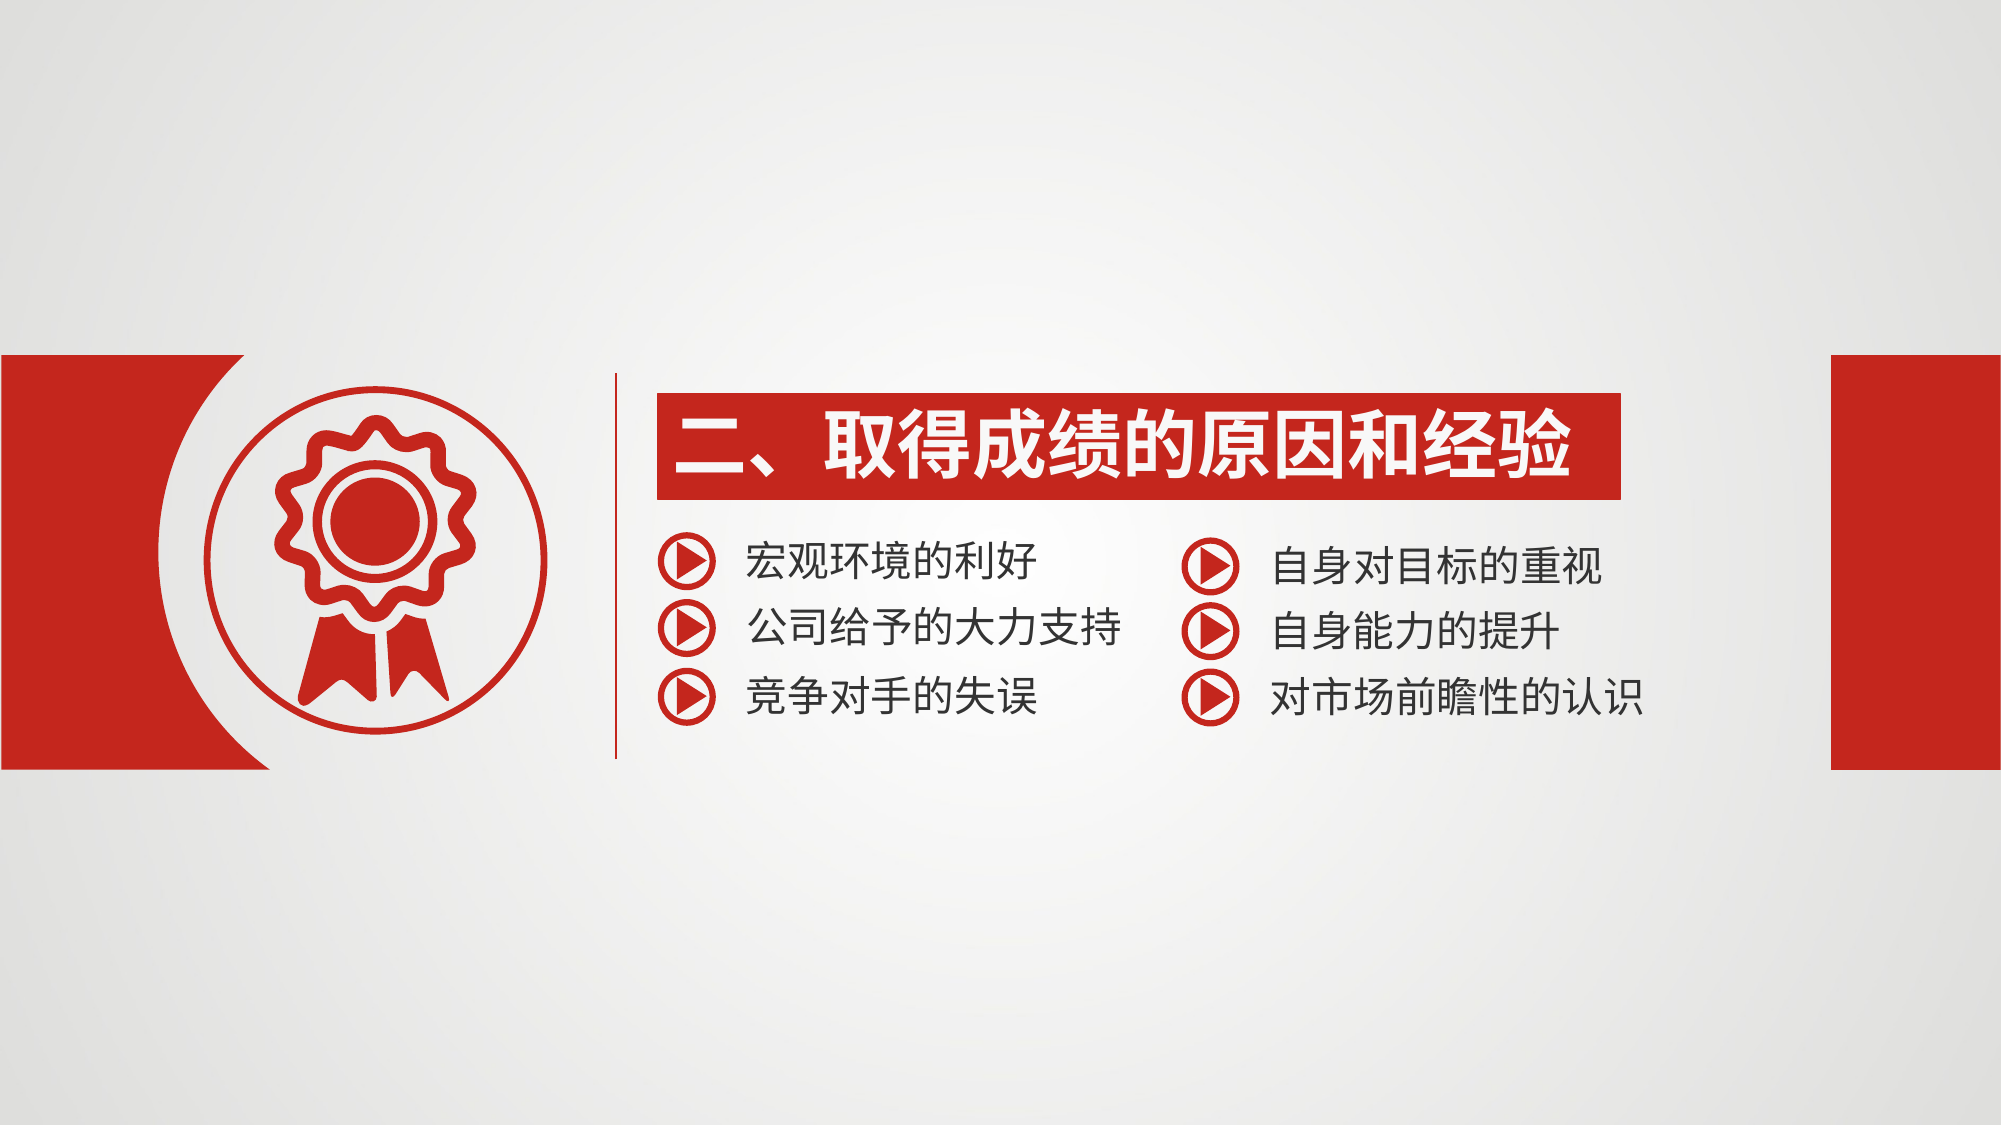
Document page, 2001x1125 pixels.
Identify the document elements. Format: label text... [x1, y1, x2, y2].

text_box 二、取得成绩的原因和经验 [657, 390, 1621, 495]
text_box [1181, 531, 1621, 599]
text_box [657, 593, 1139, 660]
text_box [1, 355, 270, 770]
picture [0, 0, 2001, 1125]
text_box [1181, 663, 1663, 730]
text_box [1831, 355, 2001, 770]
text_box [1181, 596, 1579, 662]
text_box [657, 662, 1055, 729]
text_box [657, 495, 1621, 500]
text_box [203, 385, 548, 735]
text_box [657, 526, 1055, 593]
